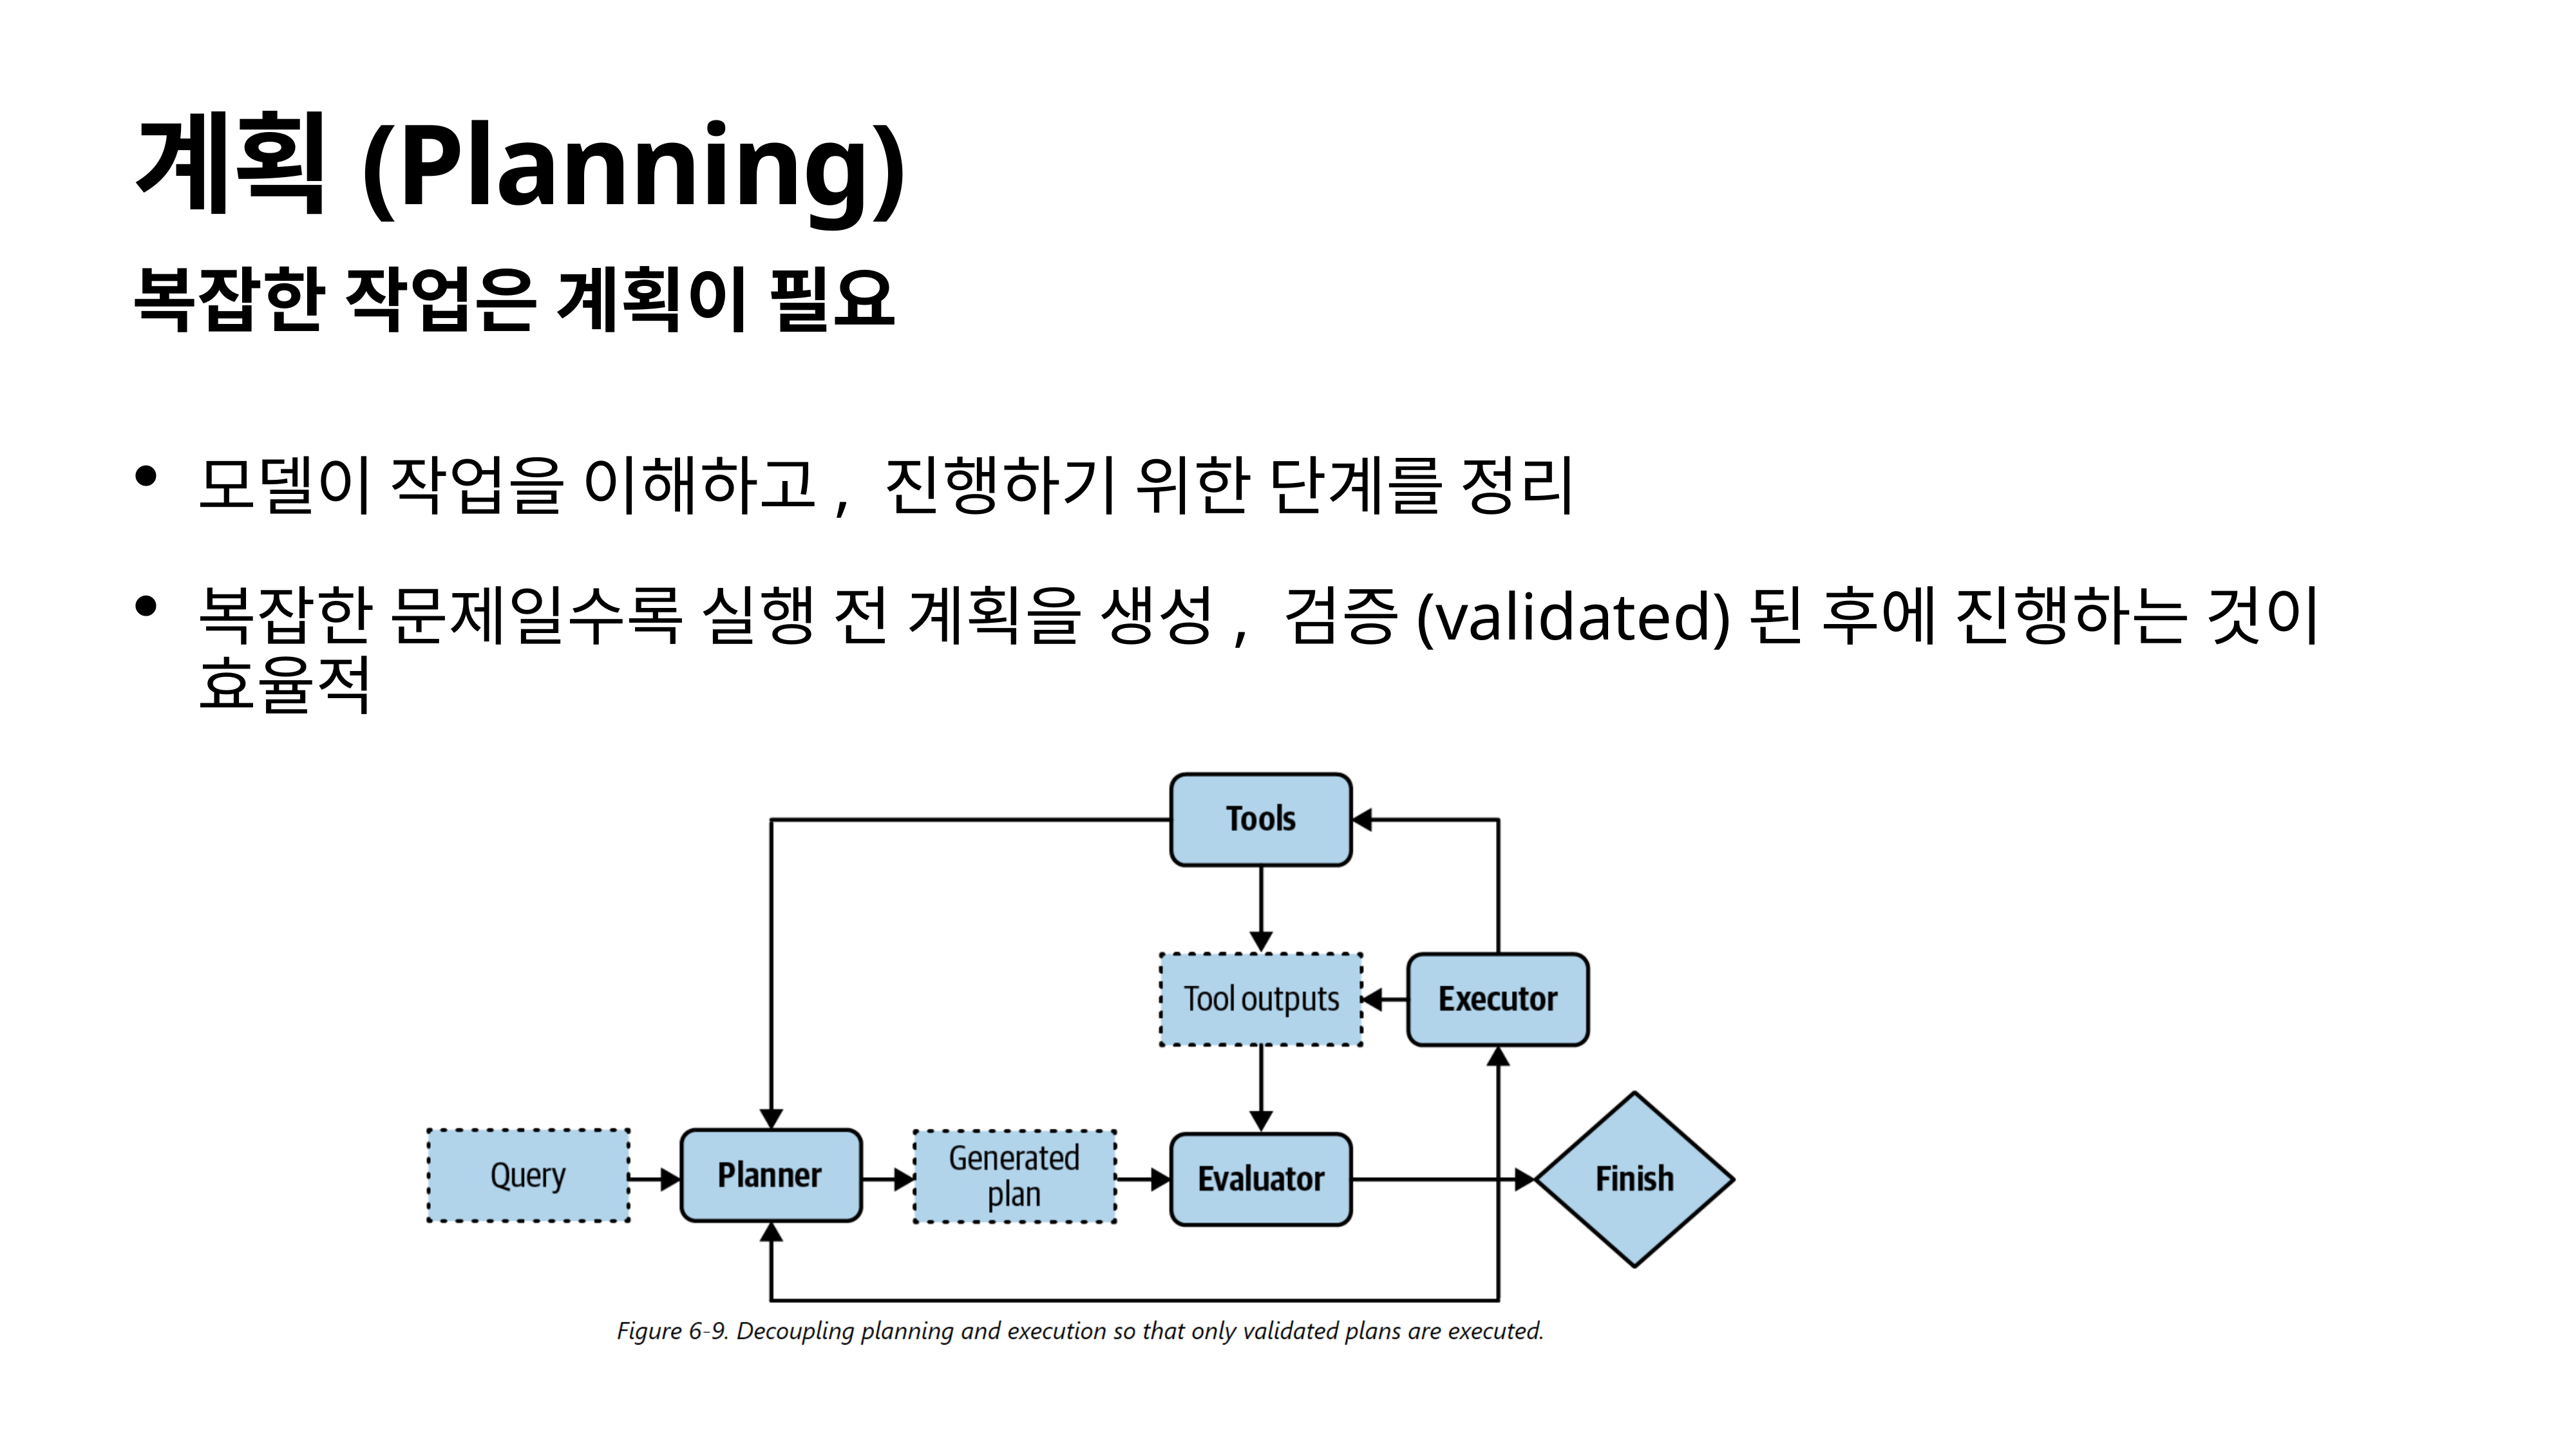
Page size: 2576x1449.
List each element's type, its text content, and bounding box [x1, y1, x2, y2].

list 복잡한 작업은 계획이 필요 [127, 250, 2449, 350]
list 모델이 작업을 이해하고, 진행하기 위한 단계를 정리 복잡한 문제일수록 실행 전 계획을 생성, 검증(validated)된 후에 진행하는 것이 효율적 [127, 448, 2449, 1321]
picture [419, 770, 1741, 1347]
title 계획(Planning) [127, 113, 2449, 250]
